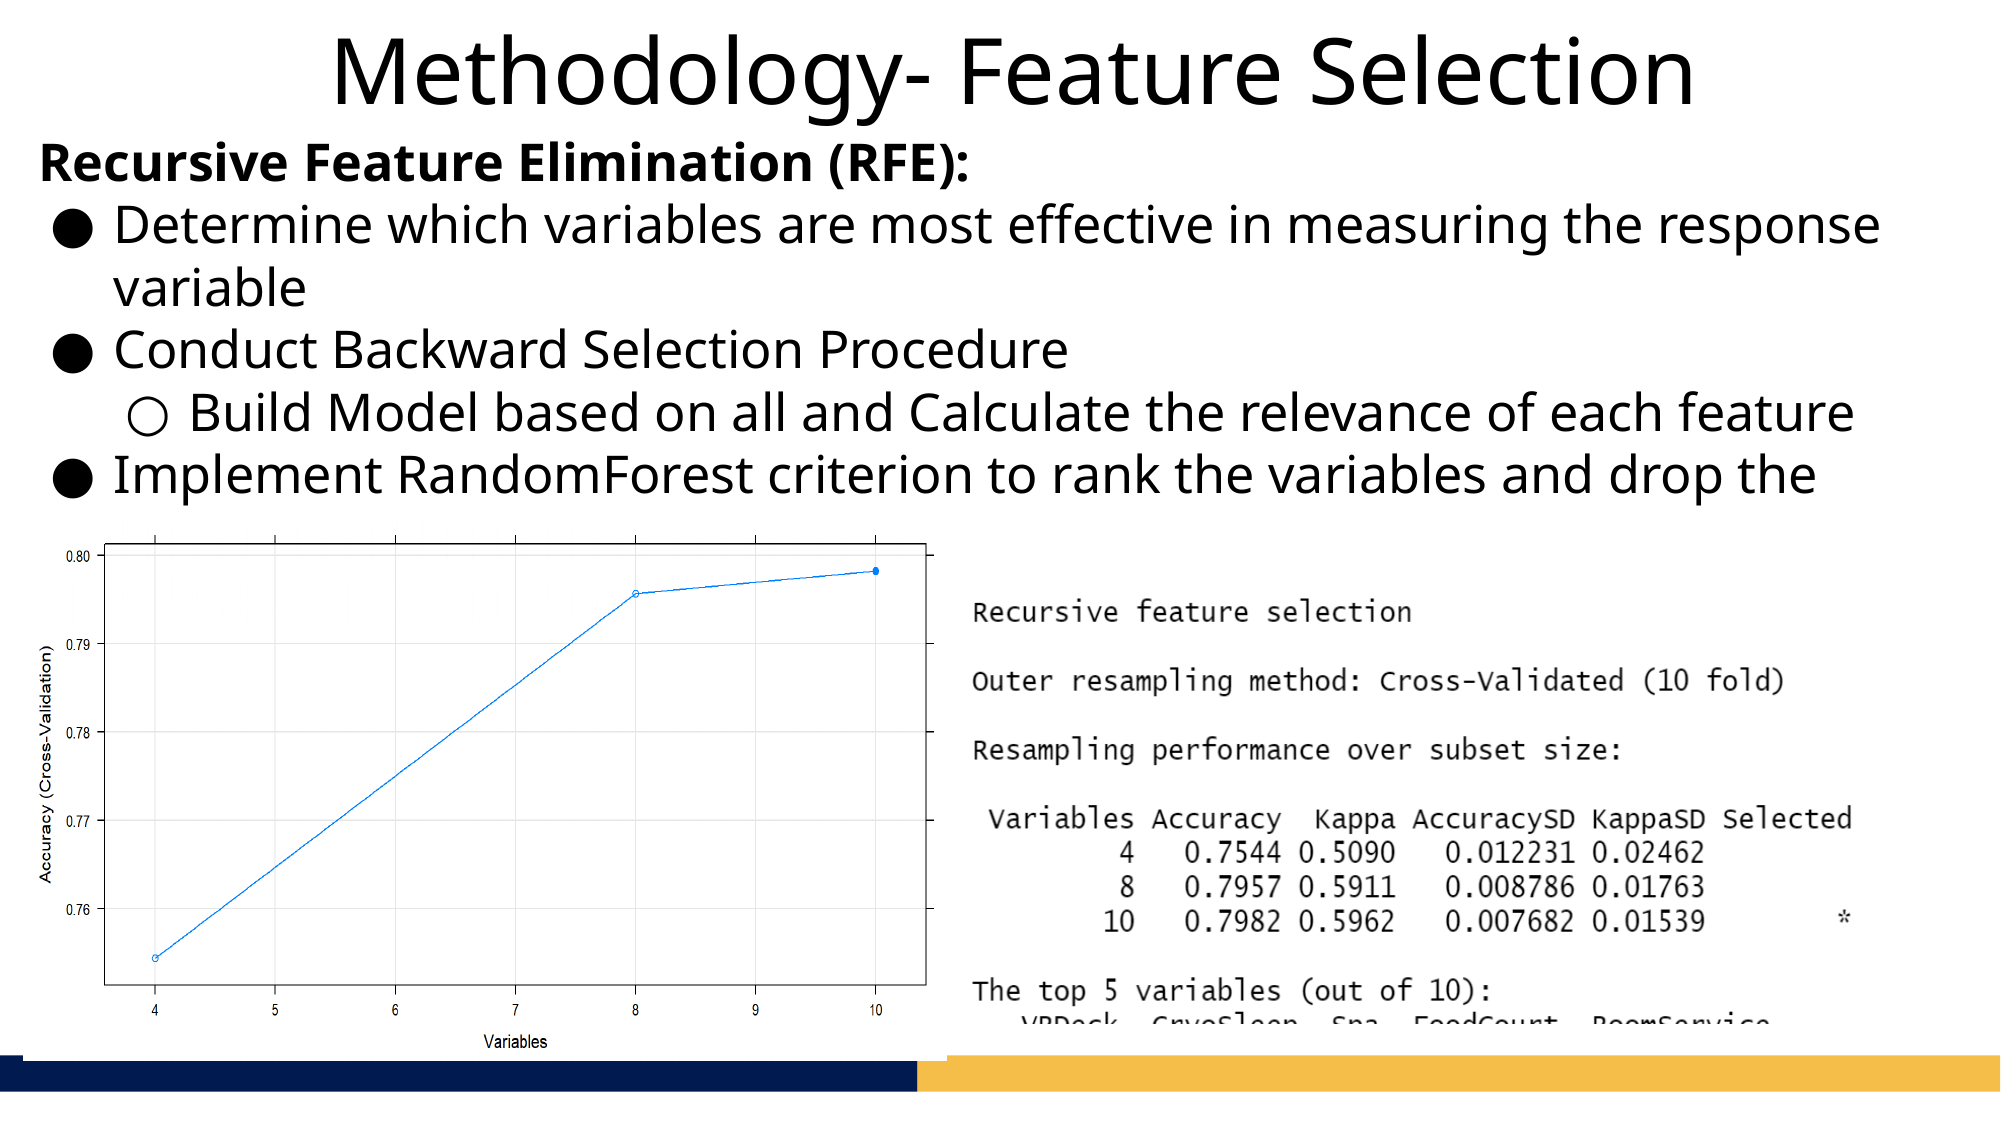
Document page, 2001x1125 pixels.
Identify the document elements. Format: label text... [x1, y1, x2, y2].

text_box Recursive Feature Elimination (RFE): Determine which variables are most effective in measuring the response variable Conduct Backward Selection Procedure Build Model based on all and Calculate the relevance of each feature Implement RandomForest criterion to rank the variables and drop the least crucial features 8 features is selected [23, 114, 1921, 1125]
picture [23, 506, 947, 1061]
picture [961, 542, 1937, 1024]
title Methodology- Feature Selection [65, 17, 1963, 139]
